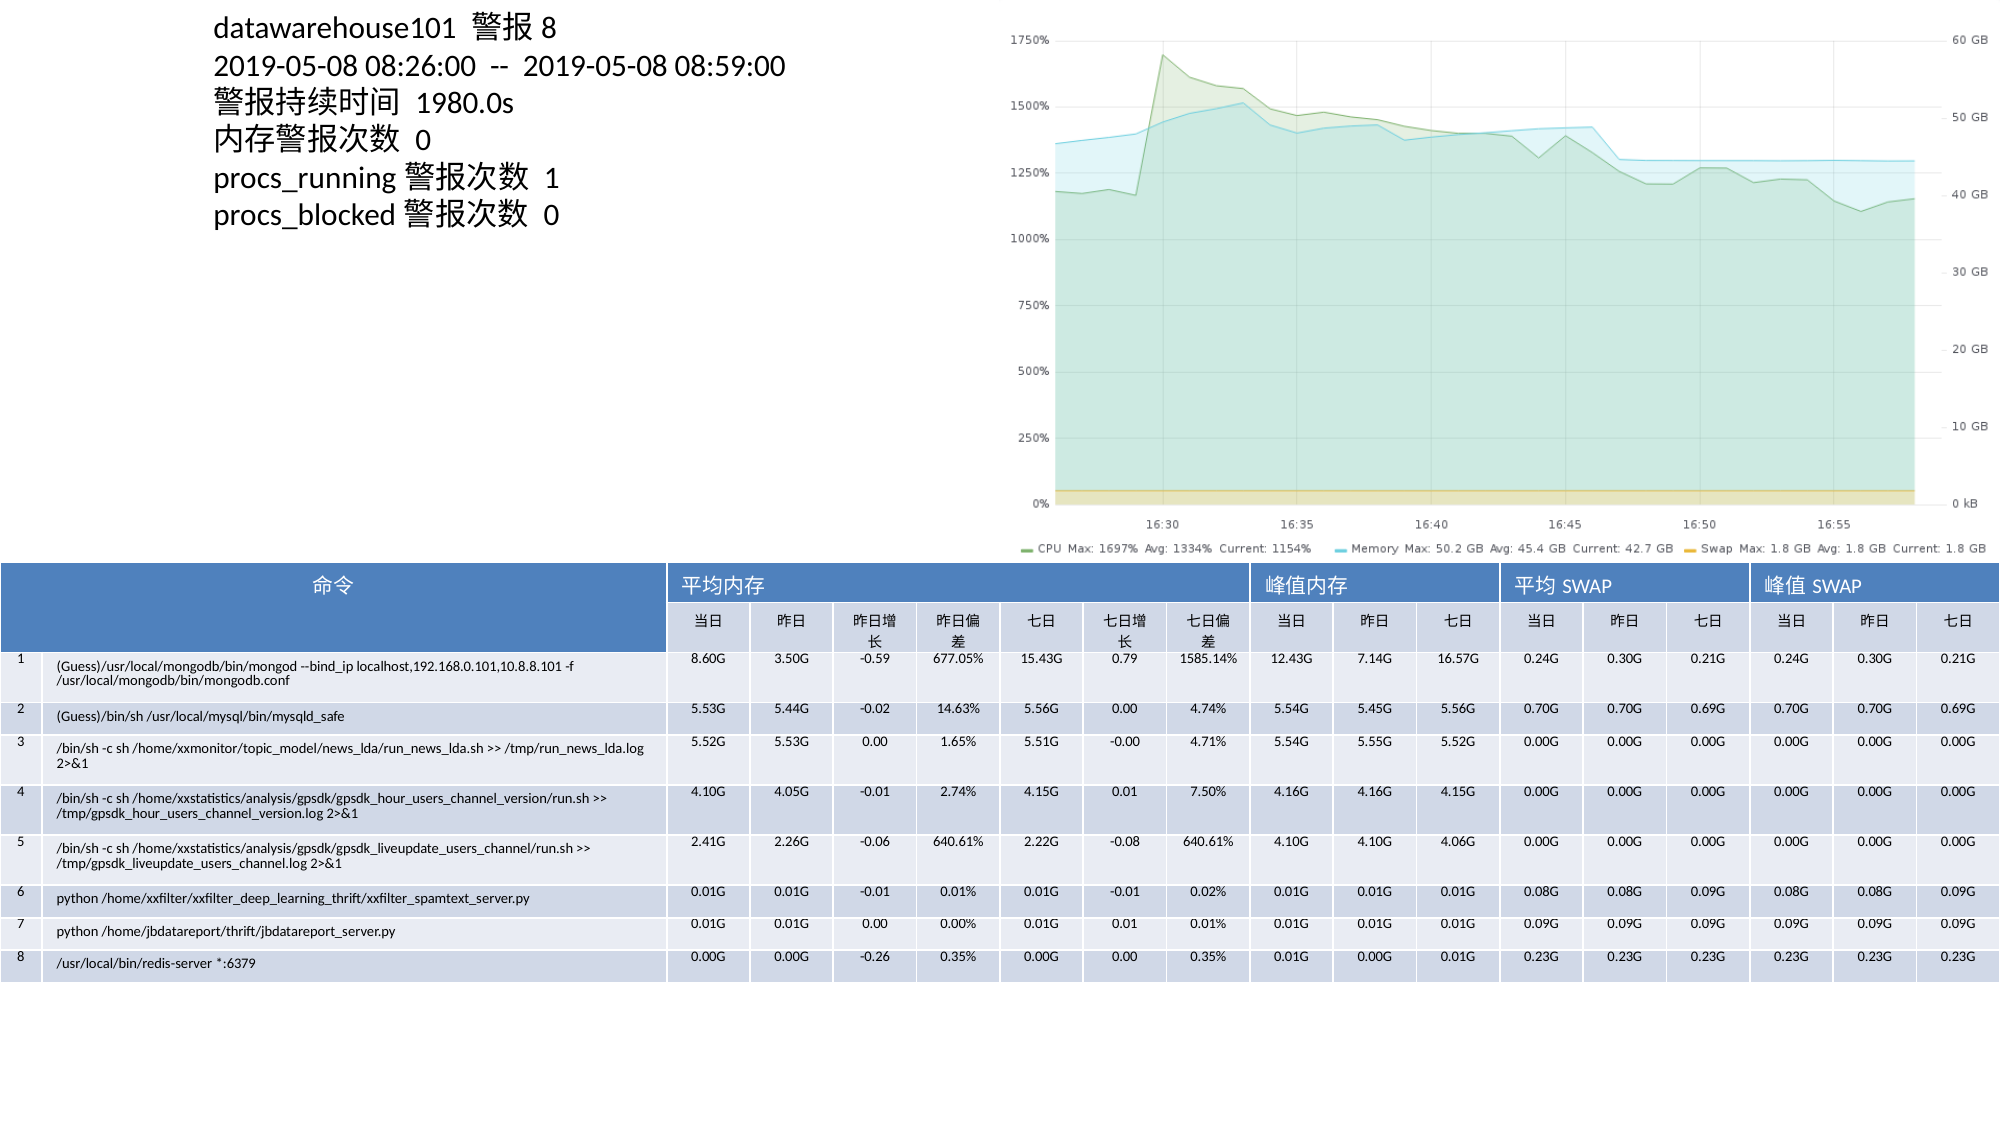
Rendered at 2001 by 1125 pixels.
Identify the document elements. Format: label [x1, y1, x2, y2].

table_cell [751, 736, 832, 784]
table_cell [668, 951, 749, 982]
table_cell [1167, 703, 1249, 734]
table_cell [1751, 836, 1832, 884]
table_cell [1334, 886, 1416, 917]
table_cell [834, 836, 916, 884]
table_cell [43, 736, 666, 784]
table_cell [1, 951, 41, 982]
table_cell [1834, 703, 1916, 734]
table_cell [1167, 836, 1249, 884]
table_cell [1001, 919, 1082, 949]
table_cell [1667, 736, 1749, 784]
table_cell [1001, 603, 1082, 652]
table_cell [668, 836, 749, 884]
table_cell [1251, 836, 1332, 884]
table_cell [1417, 836, 1499, 884]
table_cell [1001, 653, 1082, 702]
table_cell [1417, 886, 1499, 917]
table_cell [1251, 886, 1332, 917]
table_cell [1751, 786, 1832, 834]
table_cell [43, 886, 666, 917]
table_cell [751, 786, 832, 834]
table_cell [1334, 603, 1416, 652]
picture [999, 0, 2000, 563]
table_cell [1917, 886, 1999, 917]
table_cell [1084, 703, 1166, 734]
table_cell [1417, 786, 1499, 834]
table_cell [1167, 603, 1249, 652]
table_cell [43, 836, 666, 884]
table_cell [917, 603, 999, 652]
table_cell [1584, 603, 1666, 652]
table_cell [668, 736, 749, 784]
table_cell [1834, 603, 1916, 652]
table_cell [1, 786, 41, 834]
table_cell [1584, 786, 1666, 834]
table_cell [1001, 786, 1082, 834]
table_cell [1251, 736, 1332, 784]
table_cell [1501, 886, 1582, 917]
table_header [1501, 563, 1749, 602]
table_cell [1751, 703, 1832, 734]
table_cell [1667, 919, 1749, 949]
table_cell [1584, 836, 1666, 884]
table_cell [1751, 919, 1832, 949]
table_cell [1001, 886, 1082, 917]
table_cell [1667, 786, 1749, 834]
table_cell [1751, 736, 1832, 784]
table_cell [1751, 653, 1832, 702]
table_cell [1334, 951, 1416, 982]
table_cell [917, 703, 999, 734]
table_cell [43, 919, 666, 949]
table_cell [1167, 919, 1249, 949]
table_cell [834, 951, 916, 982]
table_cell [1251, 951, 1332, 982]
table_cell [751, 653, 832, 702]
table_cell [1001, 736, 1082, 784]
table_cell [1584, 703, 1666, 734]
table_cell [1917, 703, 1999, 734]
table_cell [834, 703, 916, 734]
table_cell [1417, 919, 1499, 949]
table_cell [1667, 836, 1749, 884]
table_cell [1917, 919, 1999, 949]
table_cell [1501, 603, 1582, 652]
table_cell [1834, 786, 1916, 834]
table_cell [917, 836, 999, 884]
table_cell [1001, 951, 1082, 982]
table_cell [668, 703, 749, 734]
table_cell [1251, 603, 1332, 652]
table_cell [1667, 886, 1749, 917]
table_cell [1917, 653, 1999, 702]
table_cell [1584, 919, 1666, 949]
table_cell [1834, 951, 1916, 982]
table_cell [834, 886, 916, 917]
table_cell [43, 653, 666, 702]
table_cell [1834, 919, 1916, 949]
table_cell [834, 736, 916, 784]
table_cell [1334, 703, 1416, 734]
table_cell [1584, 886, 1666, 917]
table_cell [751, 951, 832, 982]
table_cell [1, 736, 41, 784]
table_cell [1084, 736, 1166, 784]
table_cell [1417, 951, 1499, 982]
table_cell [834, 786, 916, 834]
table_cell [1501, 703, 1582, 734]
table_cell [917, 951, 999, 982]
table_cell [1501, 951, 1582, 982]
table_cell [1084, 951, 1166, 982]
table_cell [668, 653, 749, 702]
table_cell [668, 786, 749, 834]
table_cell [1501, 919, 1582, 949]
table_cell [1334, 919, 1416, 949]
table_cell [1334, 786, 1416, 834]
table_cell [1834, 736, 1916, 784]
table_cell [1084, 786, 1166, 834]
table_cell [1334, 836, 1416, 884]
table_cell [1167, 951, 1249, 982]
table_cell [1584, 736, 1666, 784]
table_cell [43, 703, 666, 734]
table_cell [1334, 653, 1416, 702]
table_cell [1751, 951, 1832, 982]
table_cell [1834, 653, 1916, 702]
table_cell [1917, 603, 1999, 652]
table_cell [1917, 836, 1999, 884]
table_cell [1417, 653, 1499, 702]
table_cell [1584, 951, 1666, 982]
table_cell [1501, 653, 1582, 702]
table_cell [1501, 836, 1582, 884]
table_header [1751, 563, 1999, 602]
table_cell [1084, 886, 1166, 917]
table_cell [1584, 653, 1666, 702]
table_cell [1751, 886, 1832, 917]
table_cell [1084, 653, 1166, 702]
table_cell [1, 836, 41, 884]
table_cell [1751, 603, 1832, 652]
table_cell [1501, 736, 1582, 784]
table_cell [1167, 653, 1249, 702]
table_cell [1334, 736, 1416, 784]
table_cell [1, 653, 41, 702]
table_cell [834, 919, 916, 949]
table_cell [1251, 919, 1332, 949]
table_header [1, 563, 666, 652]
table_cell [1, 919, 41, 949]
table_cell [917, 919, 999, 949]
table_cell [1667, 703, 1749, 734]
table_cell [834, 653, 916, 702]
table_cell [1667, 951, 1749, 982]
text_box [198, 0, 802, 277]
table_cell [43, 786, 666, 834]
table_cell [751, 836, 832, 884]
table_cell [1, 886, 41, 917]
table_cell [1417, 736, 1499, 784]
table_cell [668, 919, 749, 949]
table_cell [1667, 653, 1749, 702]
table_cell [1251, 786, 1332, 834]
table_cell [1417, 703, 1499, 734]
table_cell [43, 951, 666, 982]
table_cell [1167, 736, 1249, 784]
table_cell [1001, 703, 1082, 734]
table_cell [917, 653, 999, 702]
table_cell [1, 703, 41, 734]
table_cell [751, 703, 832, 734]
table_cell [751, 886, 832, 917]
table_cell [1001, 836, 1082, 884]
table_cell [834, 603, 916, 652]
table_cell [1251, 703, 1332, 734]
table_cell [668, 603, 749, 652]
table_cell [1084, 836, 1166, 884]
table_cell [751, 919, 832, 949]
table_cell [917, 736, 999, 784]
table_cell [1917, 736, 1999, 784]
table_cell [668, 886, 749, 917]
table_header [1251, 563, 1499, 602]
table_cell [917, 786, 999, 834]
table_cell [1417, 603, 1499, 652]
table_cell [1501, 786, 1582, 834]
table_cell [1917, 786, 1999, 834]
table_cell [751, 603, 832, 652]
table_cell [1084, 603, 1166, 652]
table_header [668, 563, 1249, 602]
table_cell [917, 886, 999, 917]
table_cell [1834, 886, 1916, 917]
table_cell [1834, 836, 1916, 884]
table_cell [1667, 603, 1749, 652]
table_cell [1167, 786, 1249, 834]
table_cell [1167, 886, 1249, 917]
table_cell [1251, 653, 1332, 702]
table_cell [1084, 919, 1166, 949]
table_cell [1917, 951, 1999, 982]
